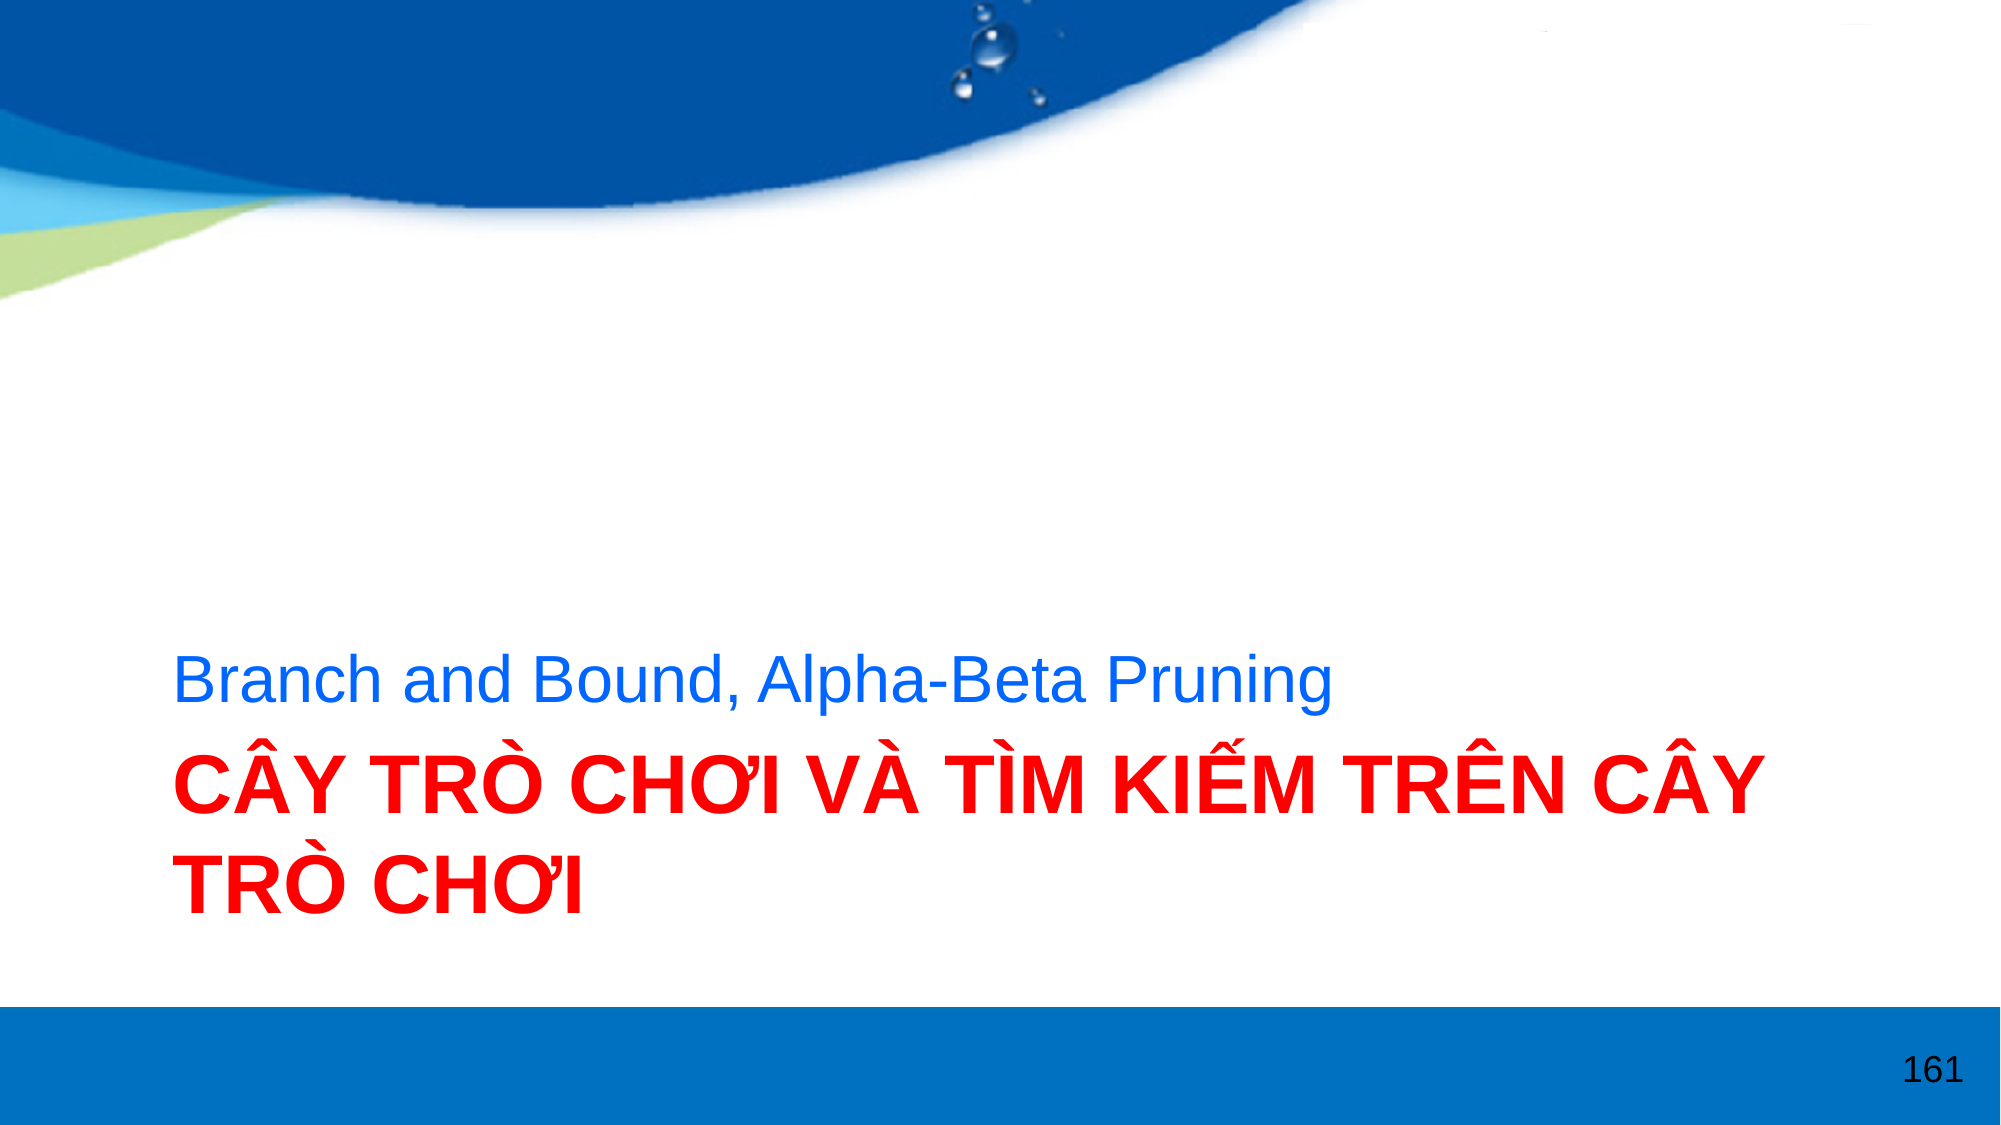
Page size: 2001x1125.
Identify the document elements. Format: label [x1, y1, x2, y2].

picture [0, 0, 2001, 1125]
title [157, 723, 1858, 947]
list [157, 476, 1858, 723]
